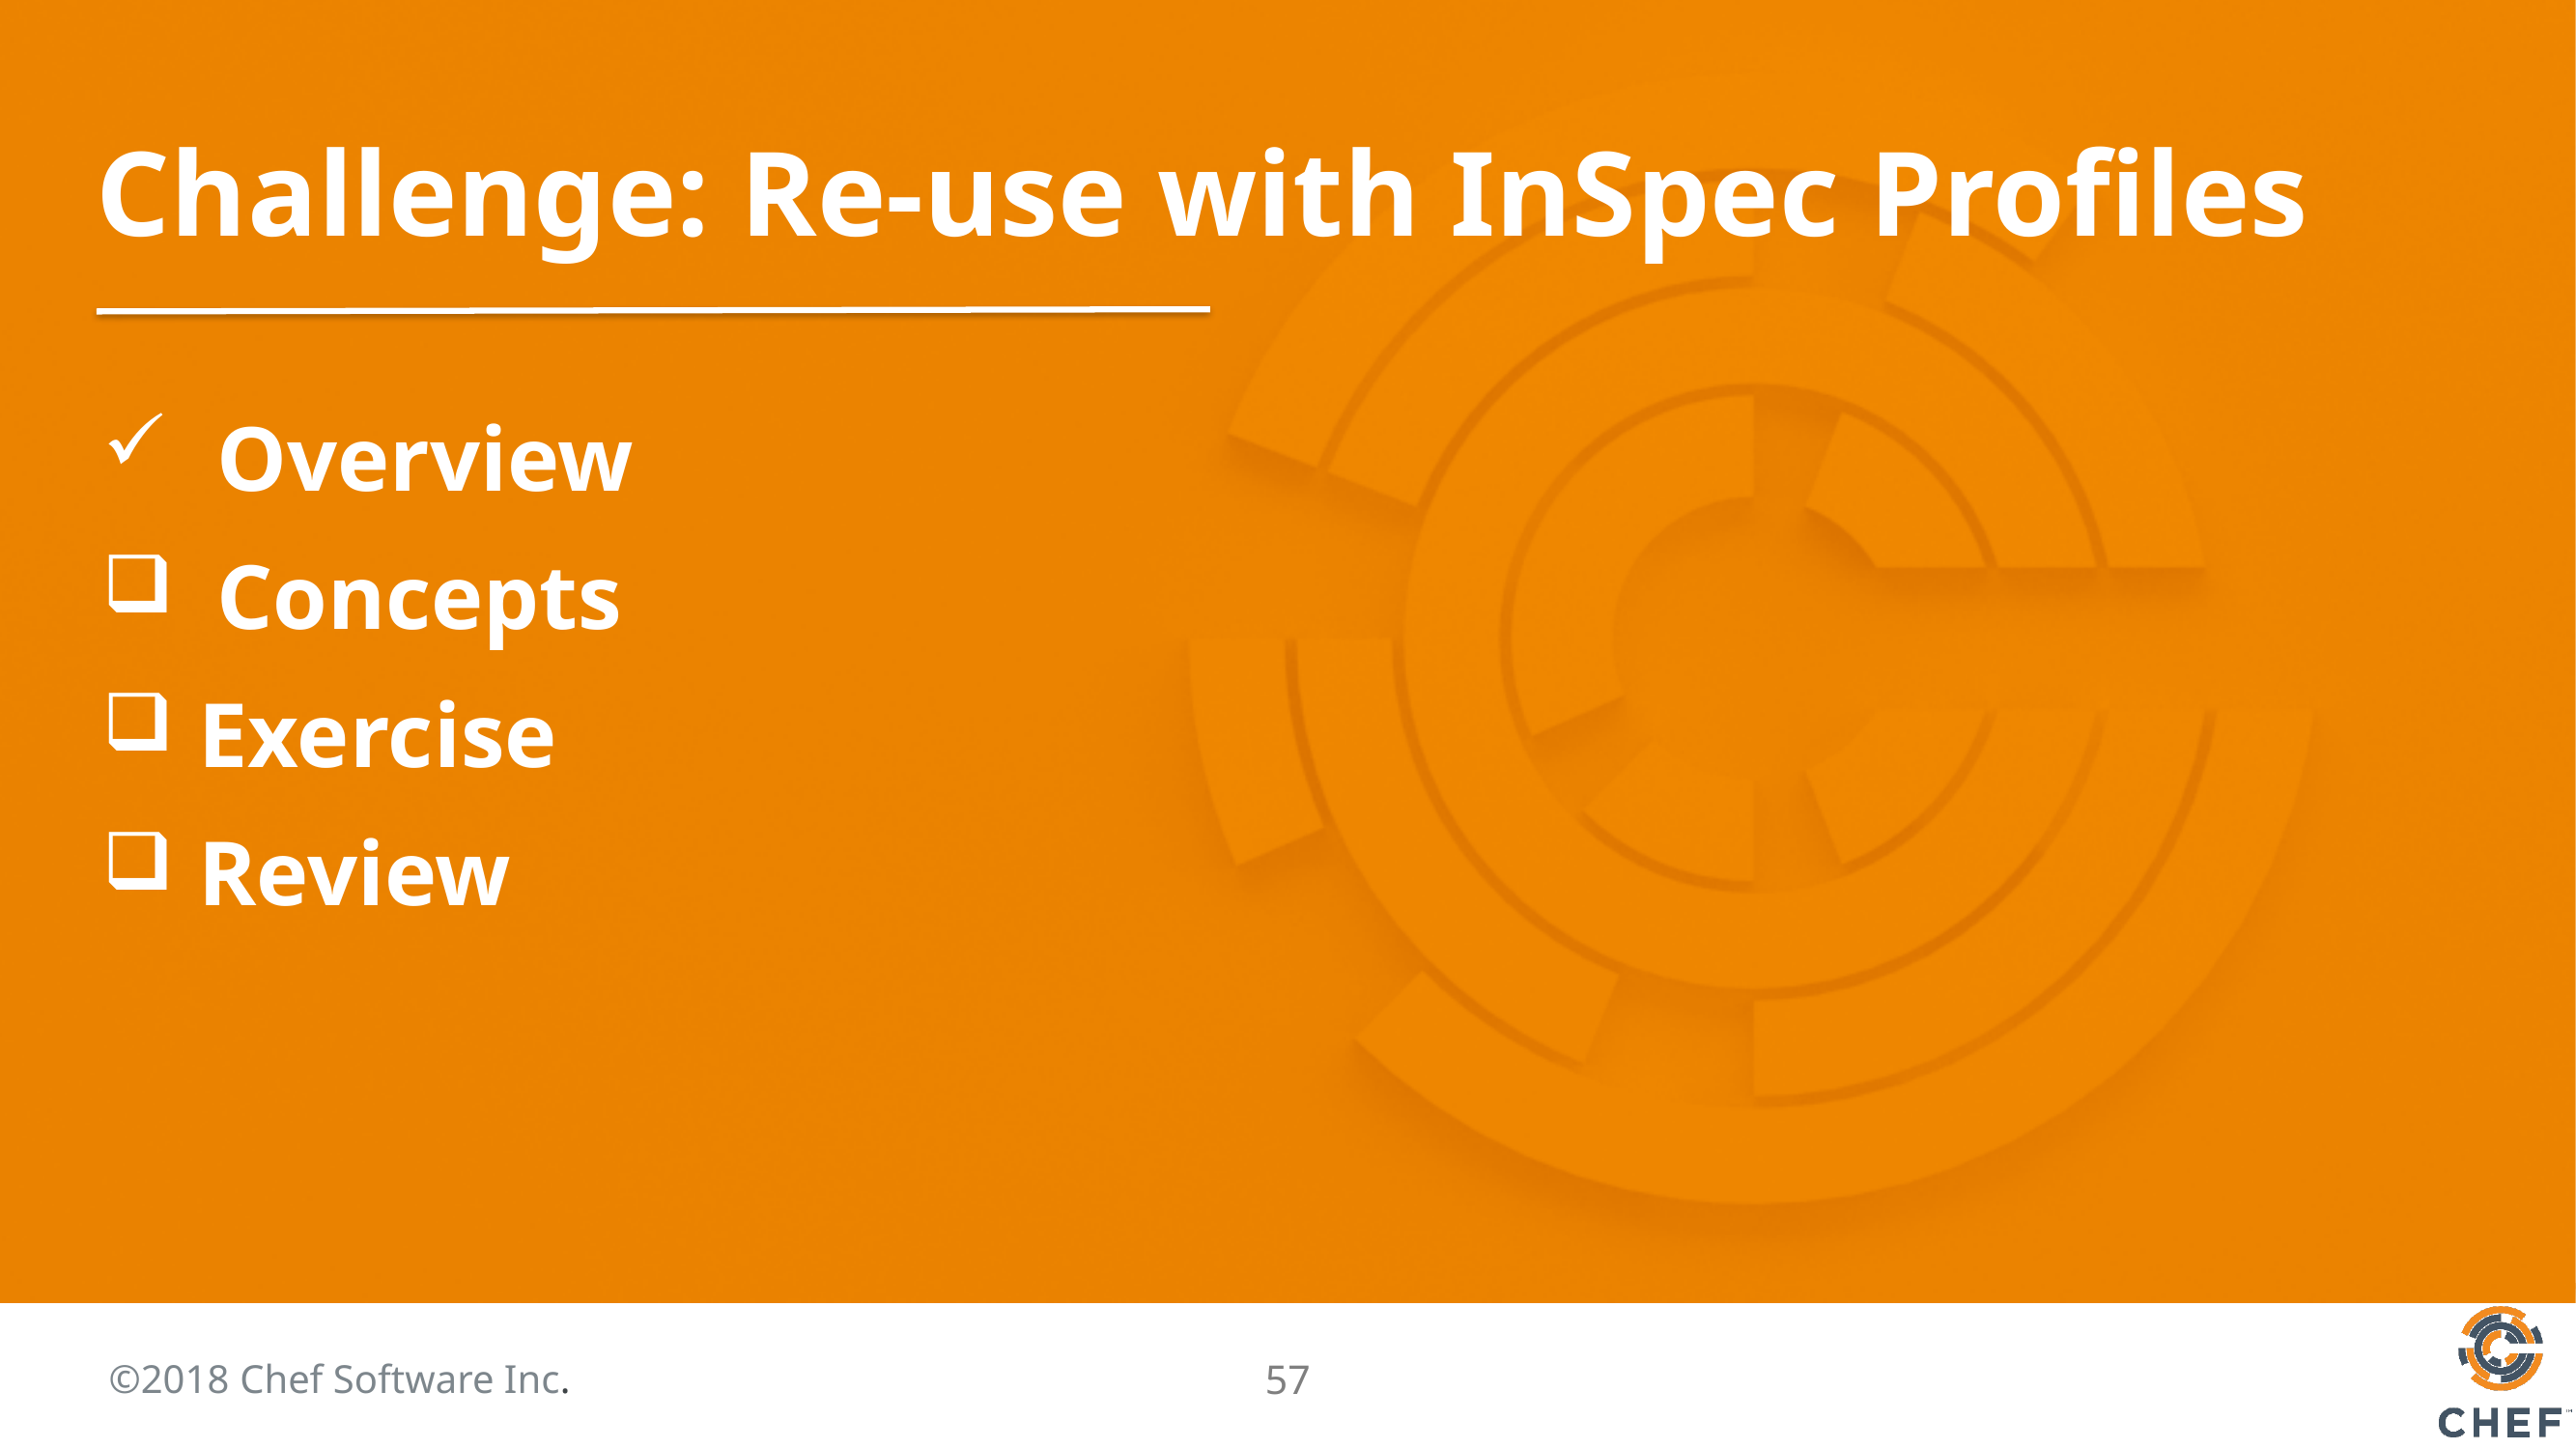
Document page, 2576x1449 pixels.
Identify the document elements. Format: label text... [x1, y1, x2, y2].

picture [0, 0, 2576, 1449]
list Overview Concepts Exercise Review [102, 402, 1210, 1142]
title Challenge: Re-use with InSpec Profiles [96, 135, 2474, 268]
